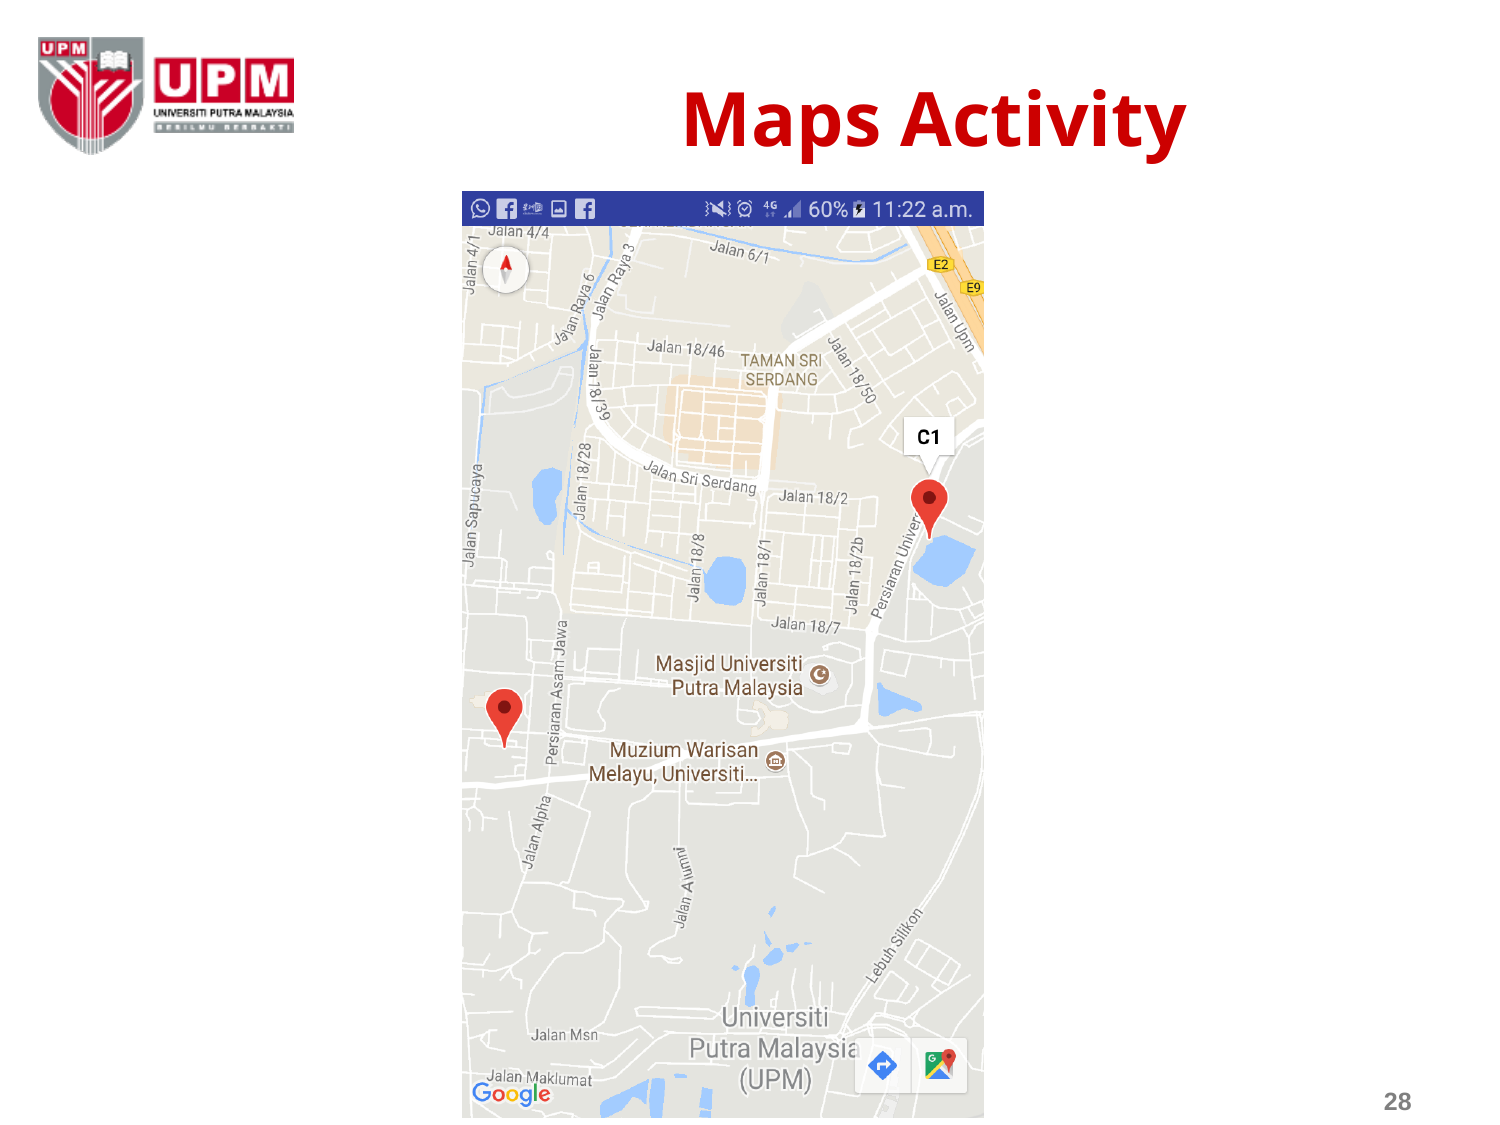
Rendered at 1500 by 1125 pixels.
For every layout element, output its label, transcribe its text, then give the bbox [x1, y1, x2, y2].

picture [38, 37, 294, 155]
title Maps Activity [430, 25, 1438, 208]
slide_number 28 [1320, 1070, 1475, 1118]
picture [462, 191, 984, 1118]
